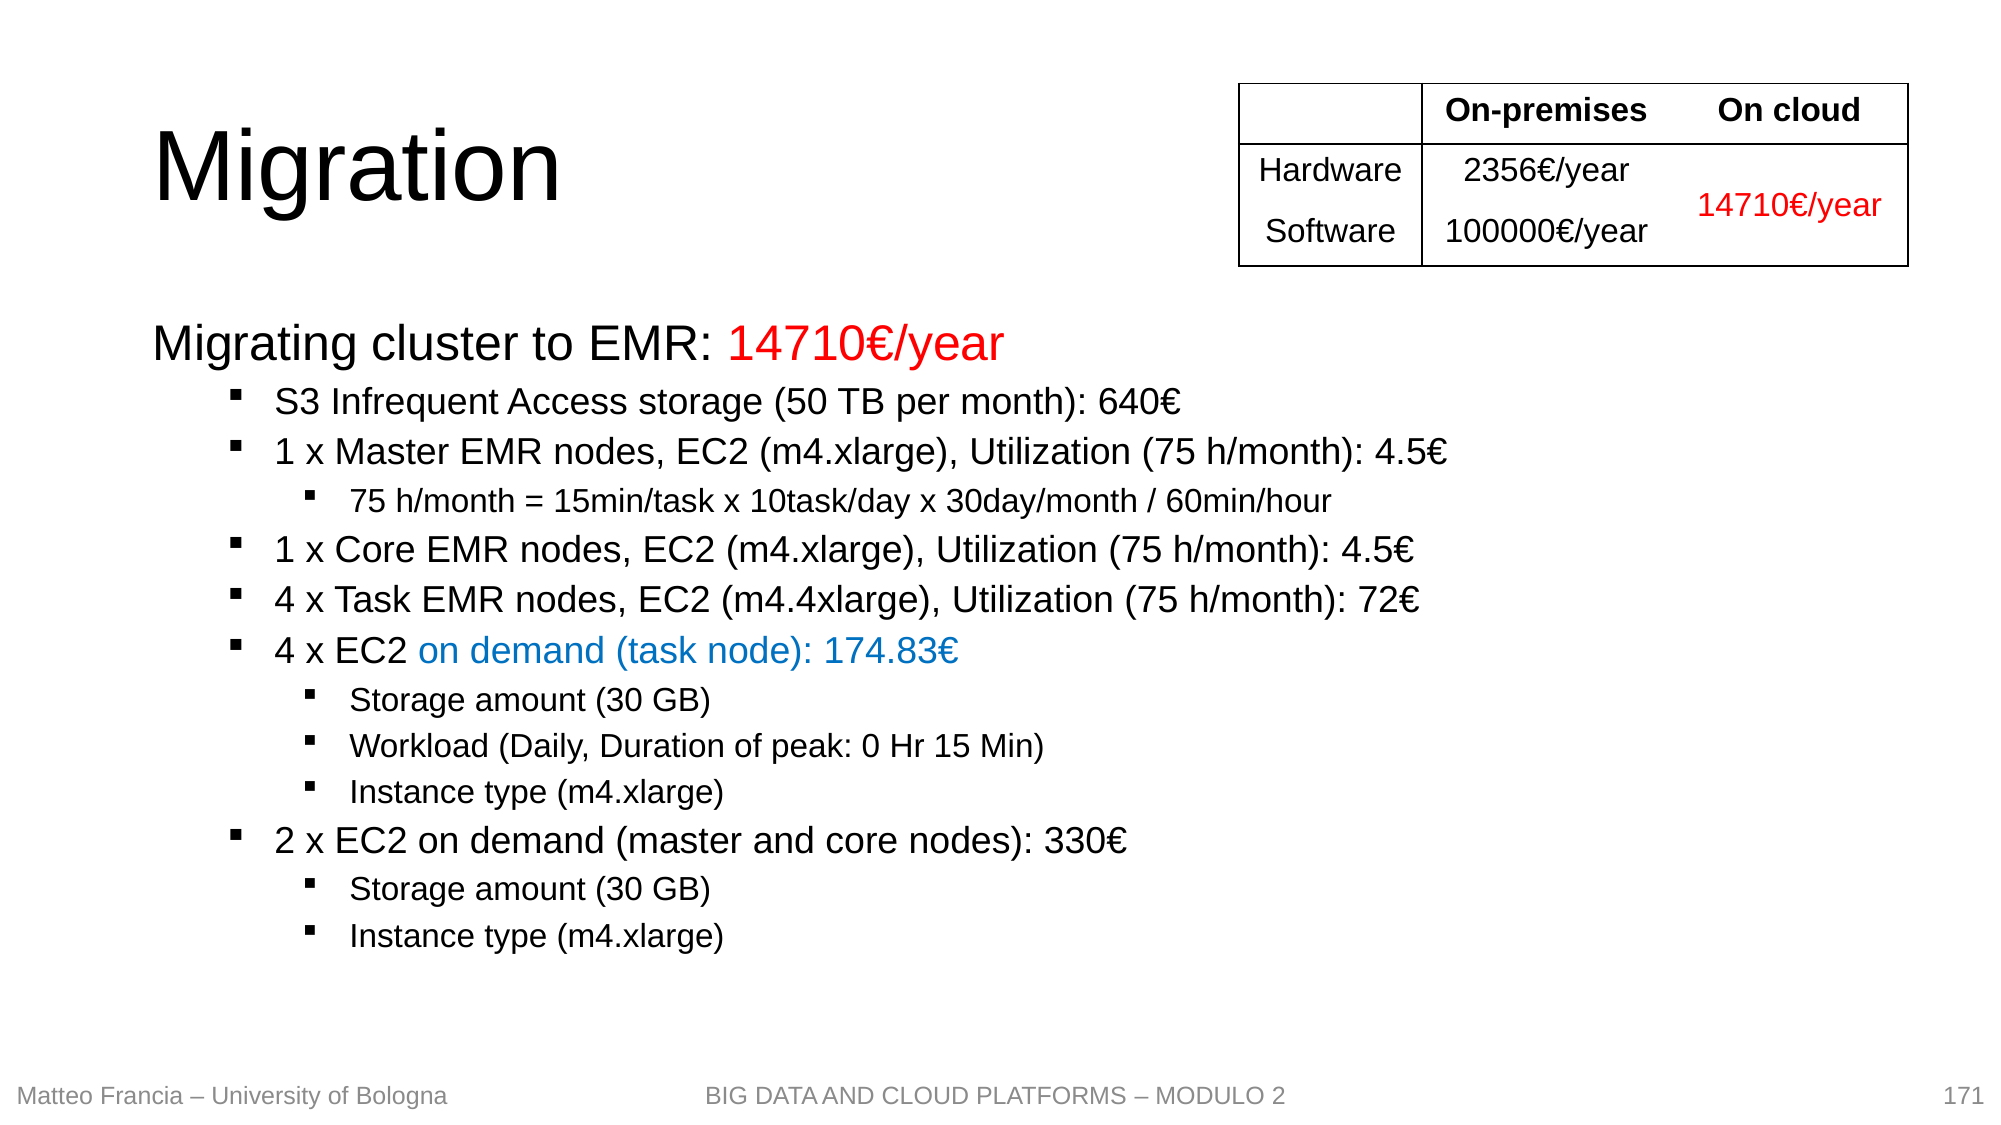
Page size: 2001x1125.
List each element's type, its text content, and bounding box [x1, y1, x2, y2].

table_cell Hardware [1240, 145, 1421, 205]
table_header On cloud [1671, 84, 1907, 143]
slide_number 171 [1550, 1065, 2000, 1125]
footer Matteo Francia – University of Bologna [0, 1065, 466, 1125]
table_header [1240, 84, 1421, 143]
table_cell Software [1240, 205, 1421, 265]
table_cell 2356€/year [1423, 145, 1671, 205]
list Migrating cluster to EMR: 14710€/year S3 Infrequent Access storage (50 TB per month): 640€ 1 x Master EMR nodes, EC2 (m4.xlarge), Utilization (75 h/month): 4.5€ 75 h/month = 15min/task x 10task/day x 30day/month / 60min/hour 1 x Core EMR nodes, EC2 (m4.xlarge), Utilization (75 h/month): 4.5€ 4 x Task EMR nodes, EC2 (m4.4xlarge), Utilization (75 h/month): 72€ 4 x EC2 on demand (task node): 174.83€ Storage amount (30 GB) Workload (Daily, Duration of peak: 0 Hr 15 Min) Instance type (m4.xlarge) 2 x EC2 on demand (master and core nodes): 330€ Storage amount (30 GB) Instance type (m4.xlarge) [137, 278, 1863, 993]
table_cell 100000€/year [1423, 205, 1671, 265]
table_cell 14710€/year [1671, 145, 1907, 265]
table_header On-premises [1423, 84, 1671, 143]
title Migration [137, 59, 1863, 278]
